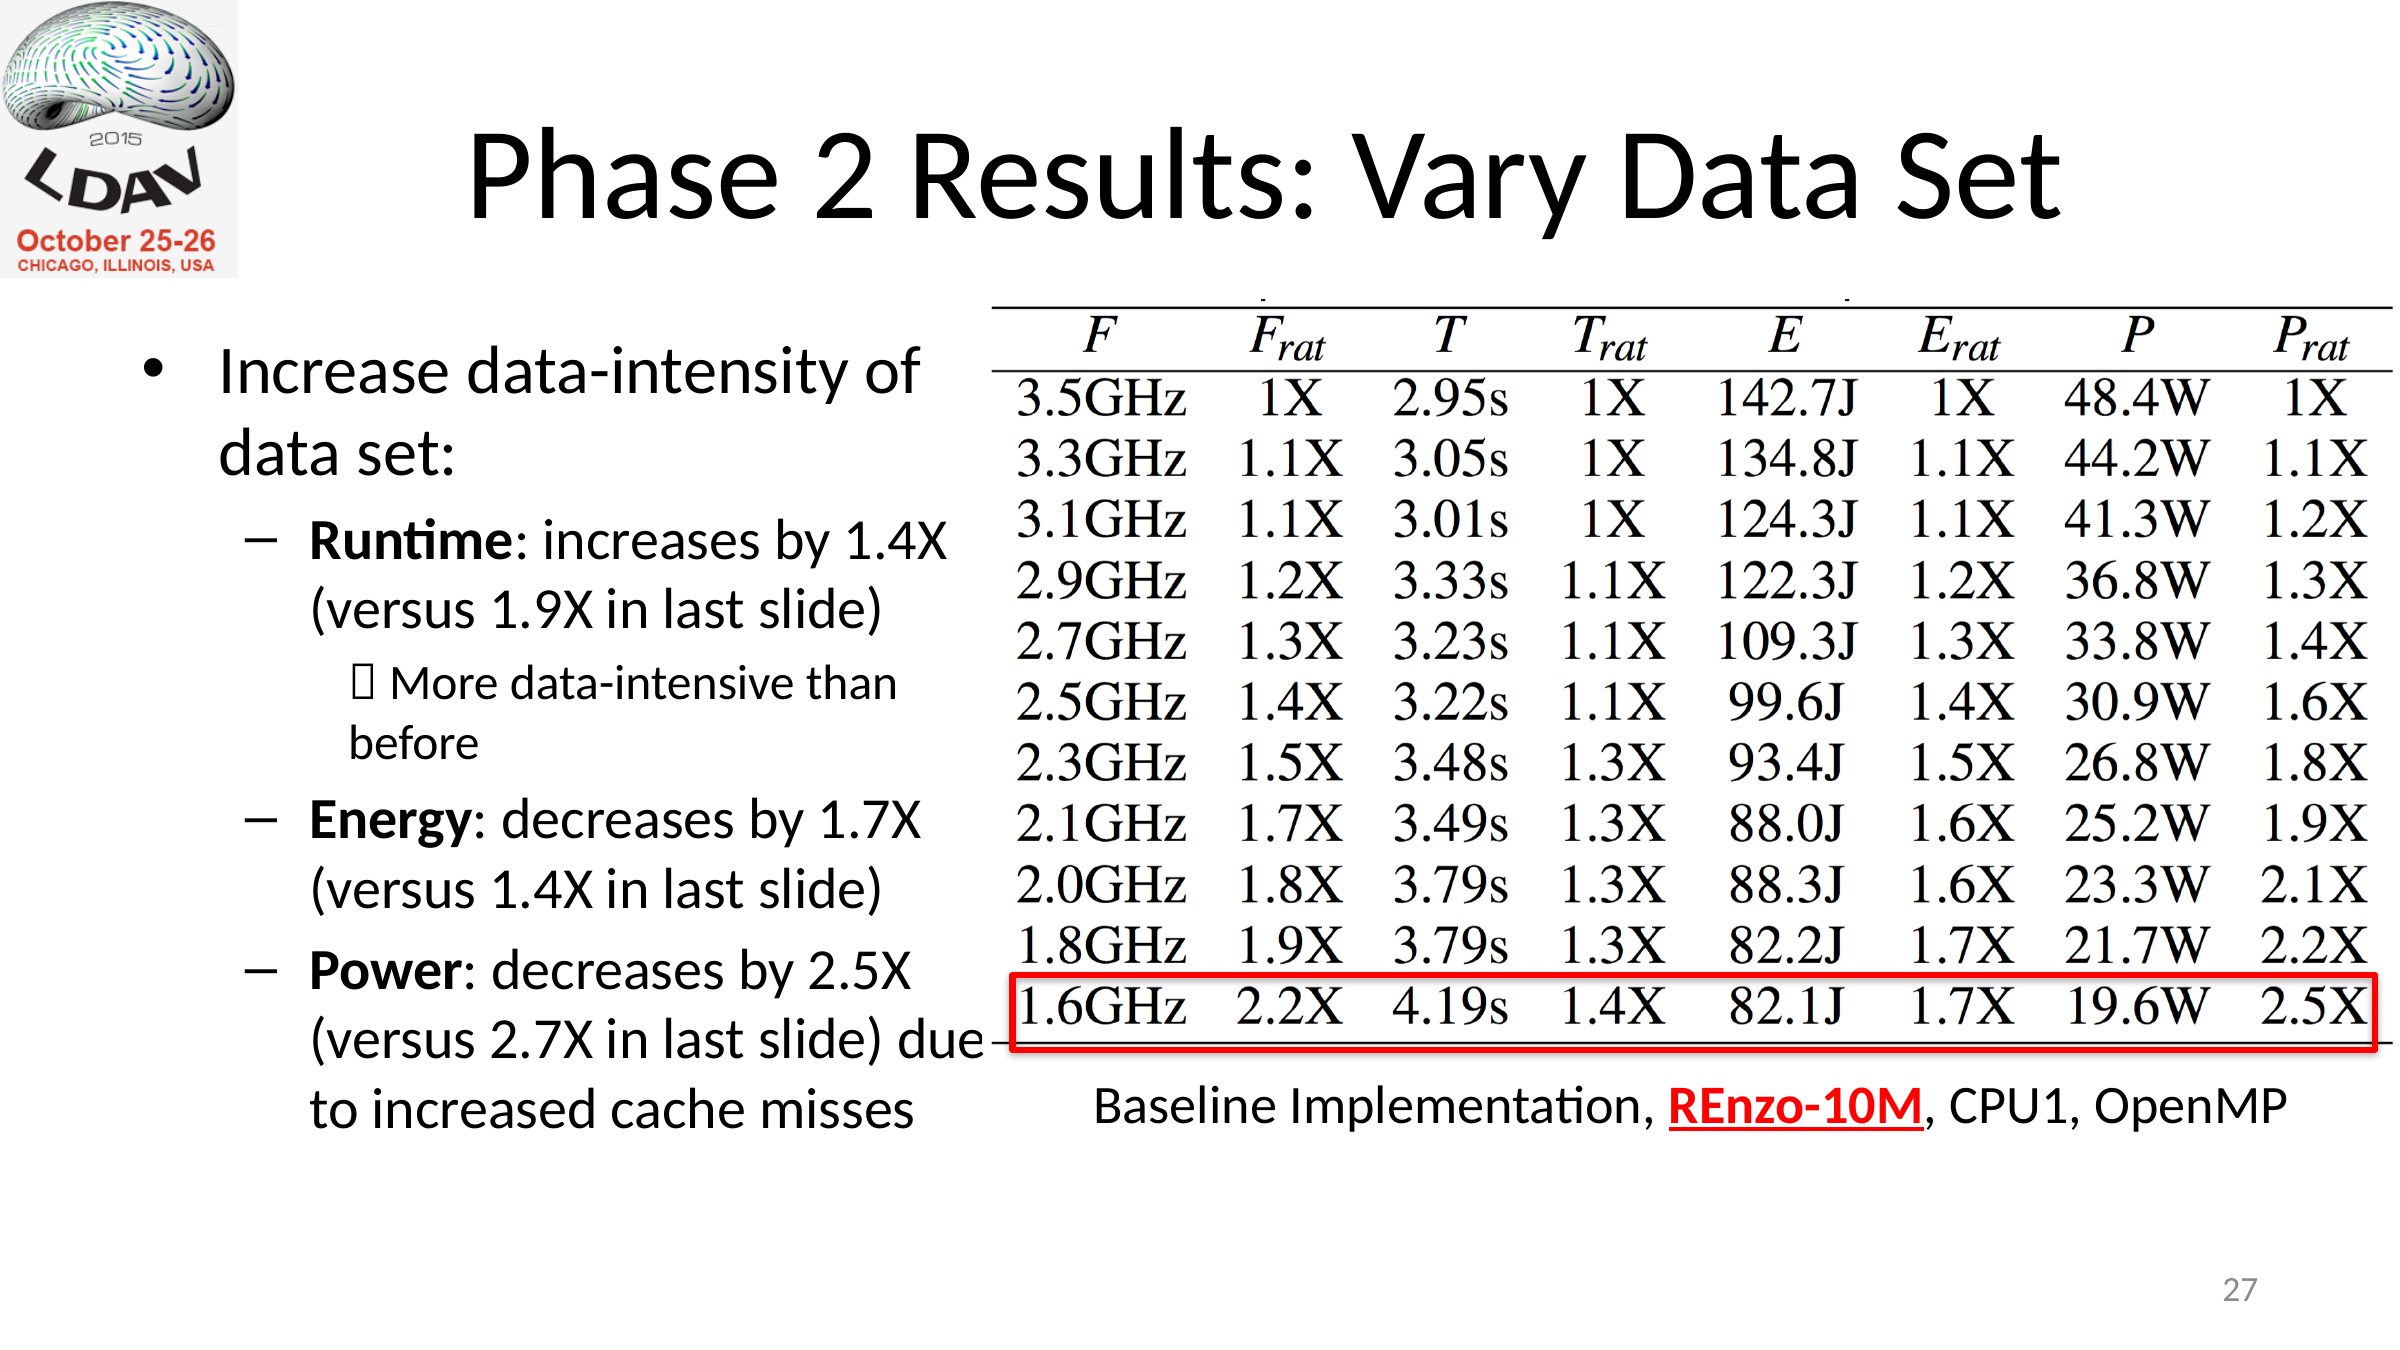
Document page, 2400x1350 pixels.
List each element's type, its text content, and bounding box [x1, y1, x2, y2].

picture [982, 299, 2400, 1053]
picture [0, 0, 238, 278]
slide_number 26 [1719, 1251, 2280, 1324]
list Increase data-intensity of data set: Runtime: increases by 1.4X (versus 1.9X in last slide)  More data-intensive than before Energy: decreases by 1.7X (versus 1.4X in last slide) Power: decreases by 2.5X (versus 2.7X in last slide) due to increased cache misses [120, 315, 1013, 1206]
title Phase 2 Results: Vary Data Set [249, 54, 2280, 279]
text_box Baseline Implementation, REnzo-10M, CPU1, OpenMP [982, 1062, 2400, 1143]
